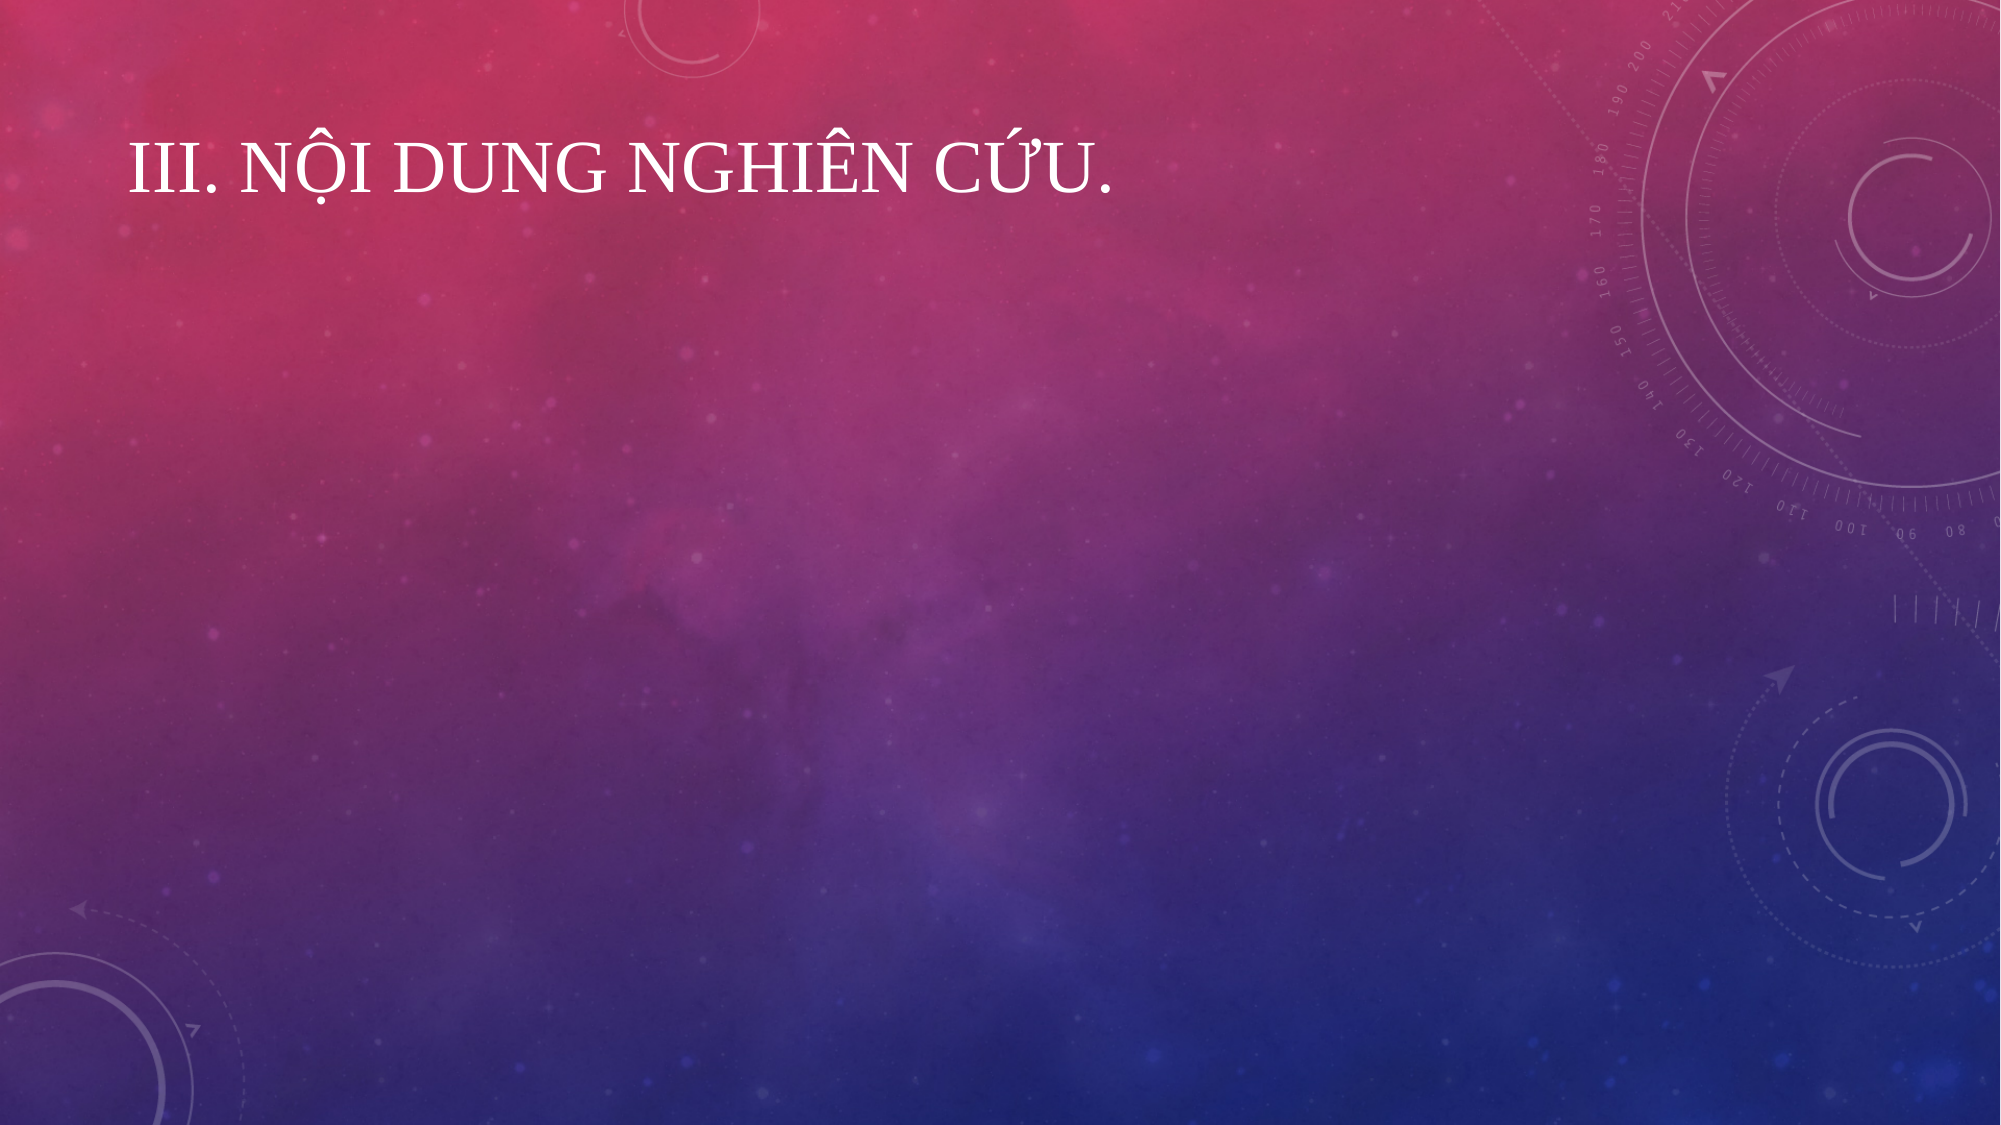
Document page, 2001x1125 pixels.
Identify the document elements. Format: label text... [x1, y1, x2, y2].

title III. nội dung nghiên cứu. [112, 99, 1775, 225]
picture [0, 0, 2001, 1125]
